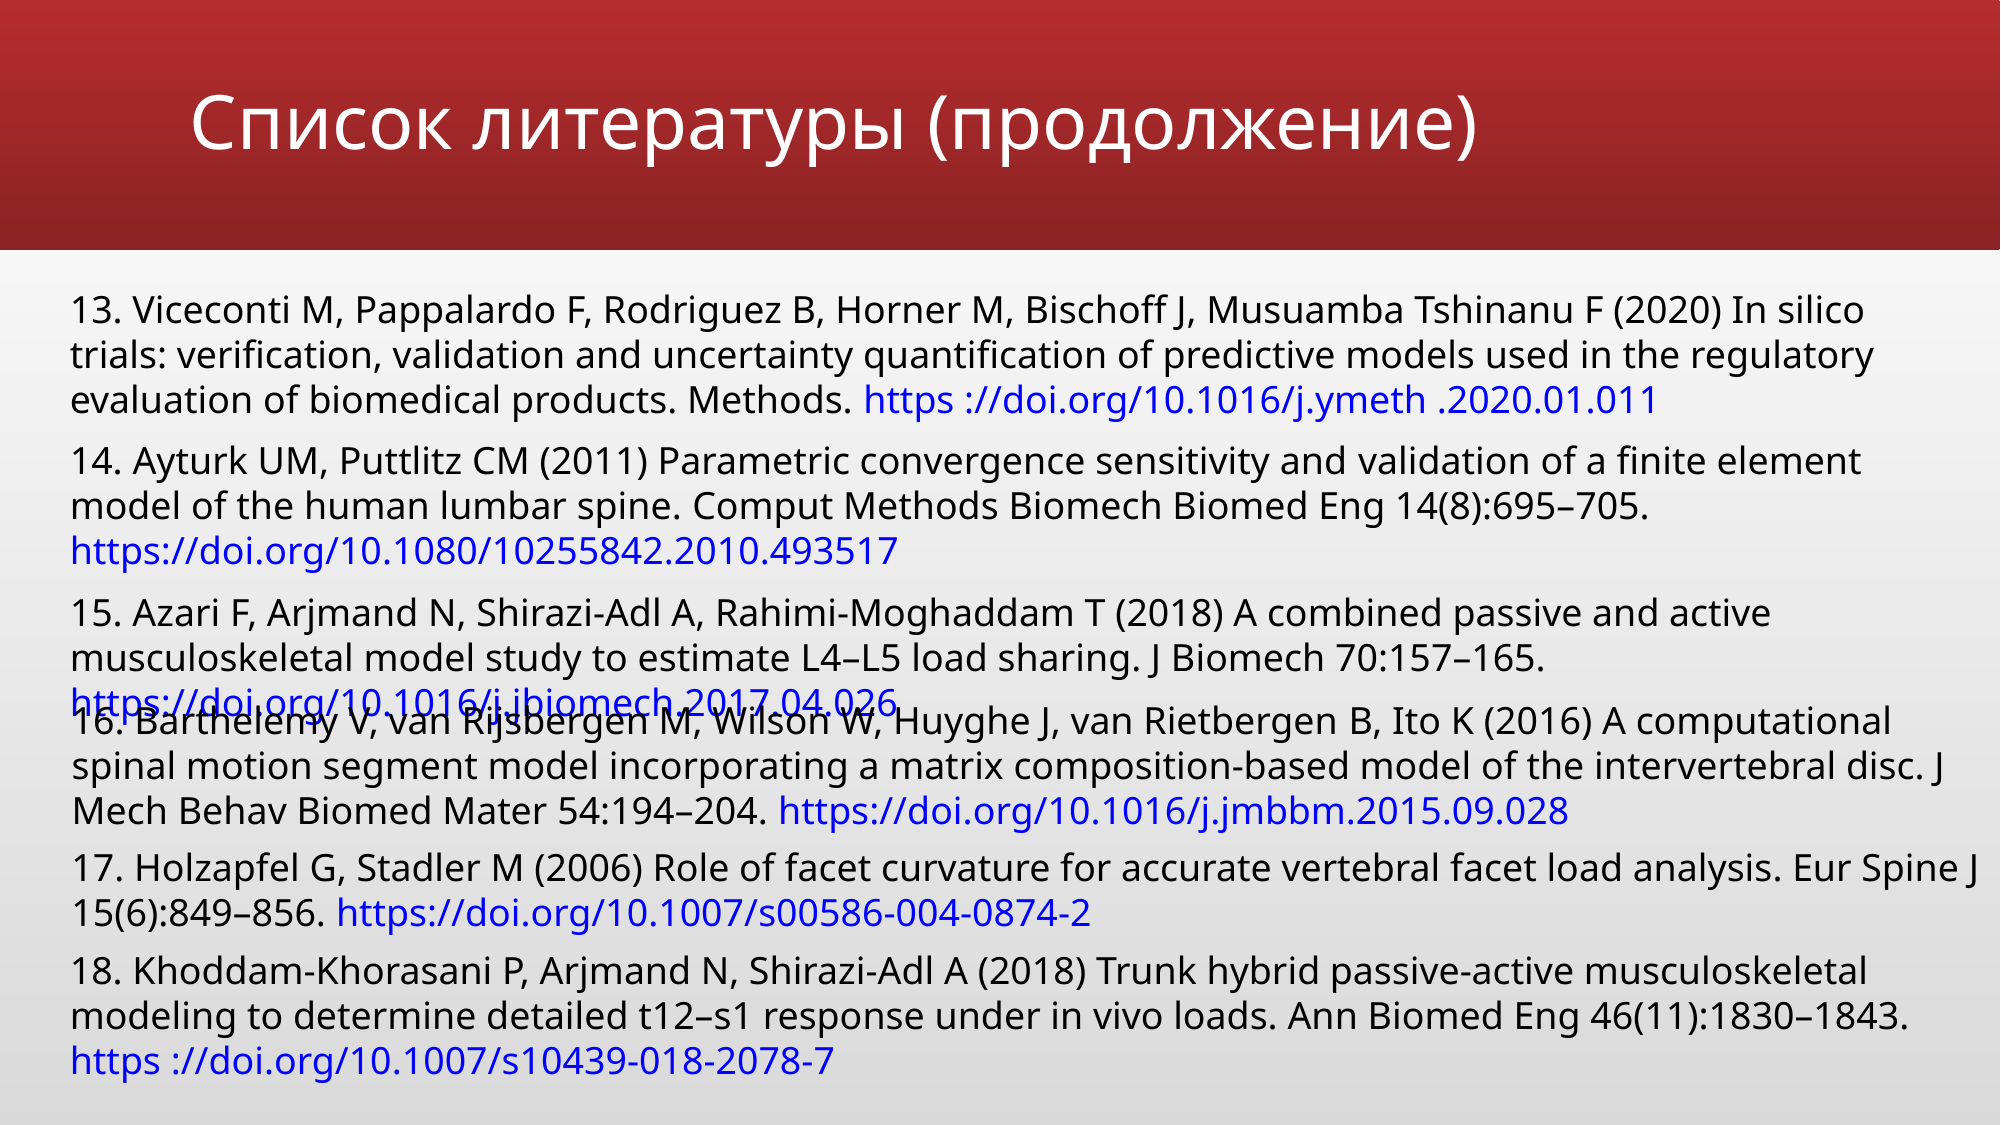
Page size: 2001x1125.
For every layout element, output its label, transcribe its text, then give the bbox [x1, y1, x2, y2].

title Список литературы (продолжение) [174, 16, 1825, 234]
text_box 17. Holzapfel G, Stadler M (2006) Role of facet curvature for accurate vertebral facet load analysis. Eur Spine J 15(6):849–856. https://doi.org/10.1007/s00586-004-0874-2 [56, 836, 2000, 941]
text_box 16. Barthelemy V, van Rijsbergen M, Wilson W, Huyghe J, van Rietbergen B, Ito K (2016) A computational spinal motion segment model incorporating a matrix composition-based model of the intervertebral disc. J Mech Behav Biomed Mater 54:194–204. https://doi.org/10.1016/j.jmbbm.2015.09.028 [56, 689, 1981, 836]
text_box 14. Ayturk UM, Puttlitz CM (2011) Parametric convergence sensitivity and validation of a finite element model of the human lumbar spine. Comput Methods Biomech Biomed Eng 14(8):695–705. https://doi.org/10.1080/10255842.2010.493517 [54, 429, 1945, 580]
text_box 13. Viceconti M, Pappalardo F, Rodriguez B, Horner M, Bischoff J, Musuamba Tshinanu F (2020) In silico trials: verification, validation and uncertainty quantification of predictive models used in the regulatory evaluation of biomedical products. Methods. https ://doi.org/10.1016/j.ymeth .2020.01.011 [54, 278, 1981, 428]
text_box 15. Azari F, Arjmand N, Shirazi-Adl A, Rahimi-Moghaddam T (2018) A combined passive and active musculoskeletal model study to estimate L4–L5 load sharing. J Biomech 70:157–165. https://doi.org/10.1016/j.jbiomech.2017.04.026 [54, 581, 1981, 731]
text_box 18. Khoddam-Khorasani P, Arjmand N, Shirazi-Adl A (2018) Trunk hybrid passive-active musculoskeletal modeling to determine detailed t12–s1 response under in vivo loads. Ann Biomed Eng 46(11):1830–1843. https ://doi.org/10.1007/s10439-018-2078-7 [55, 939, 1979, 1090]
